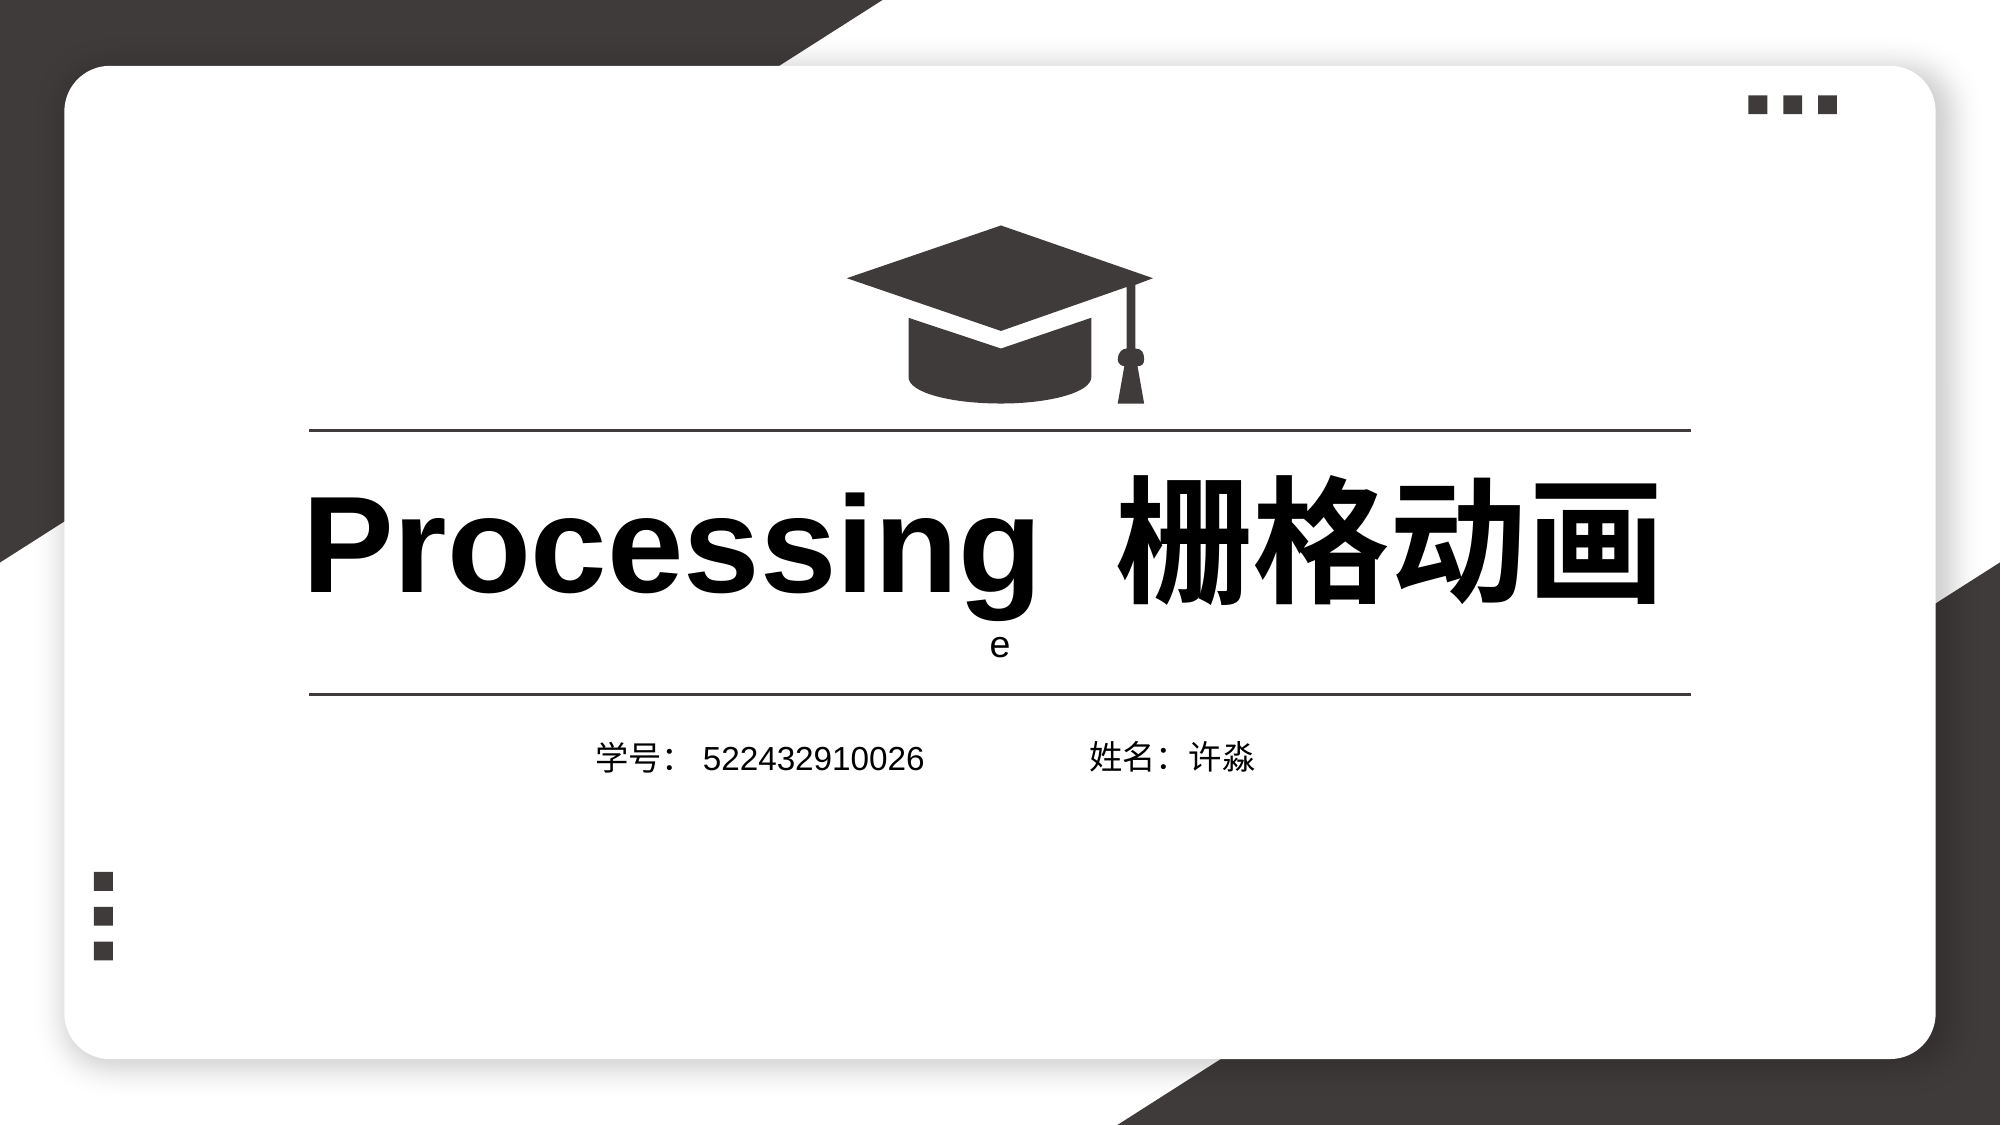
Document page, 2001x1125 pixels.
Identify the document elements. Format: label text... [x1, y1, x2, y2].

text_box [1782, 94, 1803, 115]
text_box [93, 871, 114, 892]
text_box [63, 64, 1937, 1061]
text_box [93, 906, 114, 927]
text_box [93, 941, 114, 962]
text_box 姓名：许淼 [1074, 727, 1340, 785]
text_box [0, 0, 885, 564]
text_box [846, 225, 1153, 404]
text_box [1747, 94, 1768, 115]
text_box 学号：522432910026 [580, 728, 1006, 787]
text_box [1817, 94, 1838, 115]
text_box Processing 栅格动画e [282, 447, 1718, 673]
text_box [1115, 561, 2000, 1125]
